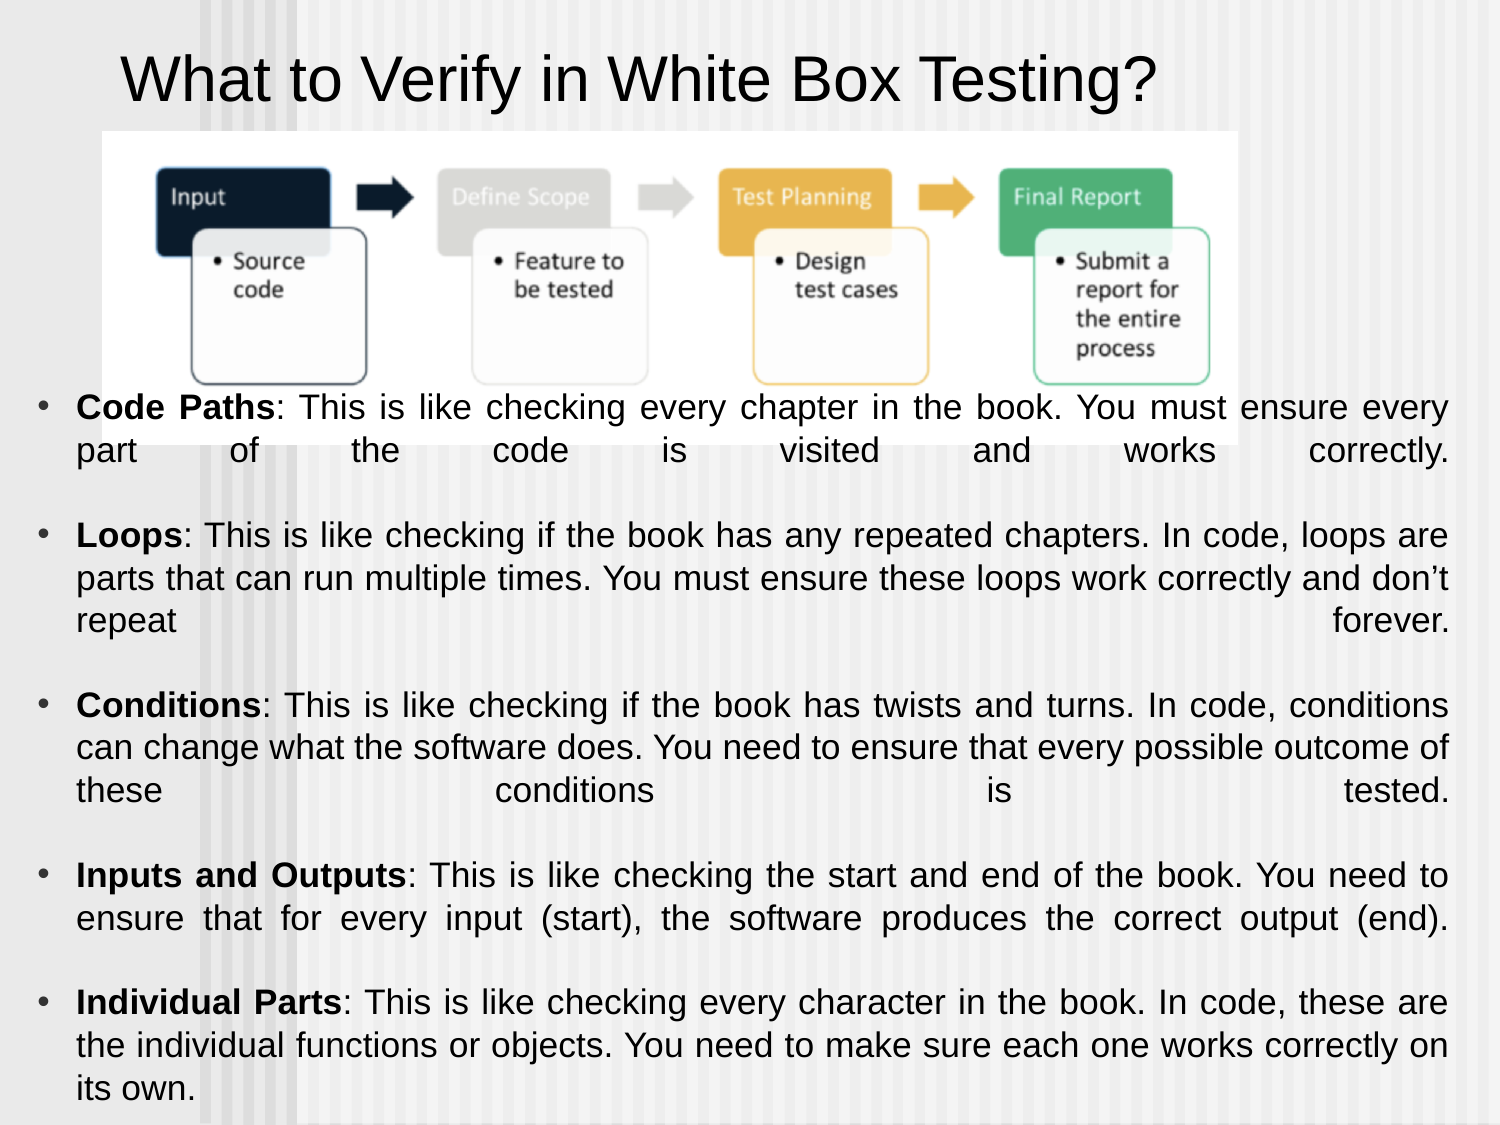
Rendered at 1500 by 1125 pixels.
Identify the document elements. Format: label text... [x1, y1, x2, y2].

picture [102, 130, 1238, 445]
text_box What to Verify in White Box Testing? [113, 29, 1166, 122]
text_box Code Paths: This is like checking every chapter in the book. You must ensure every part of the code is visited and works correctly. Loops: This is like checking if the book has any repeated chapters. In code, loops are parts that can run multiple times. You must ensure these loops work correctly and don’t repeat forever. Conditions: This is like checking if the book has twists and turns. In code, conditions can change what the software does. You need to ensure that every possible outcome of these conditions is tested. Inputs and Outputs: This is like checking the start and end of the book. You need to ensure that for every input (start), the software produces the correct output (end). Individual Parts: This is like checking every character in the book. In code, these are the individual functions or objects. You need to make sure each one works correctly on its own. [6, 377, 1458, 1115]
